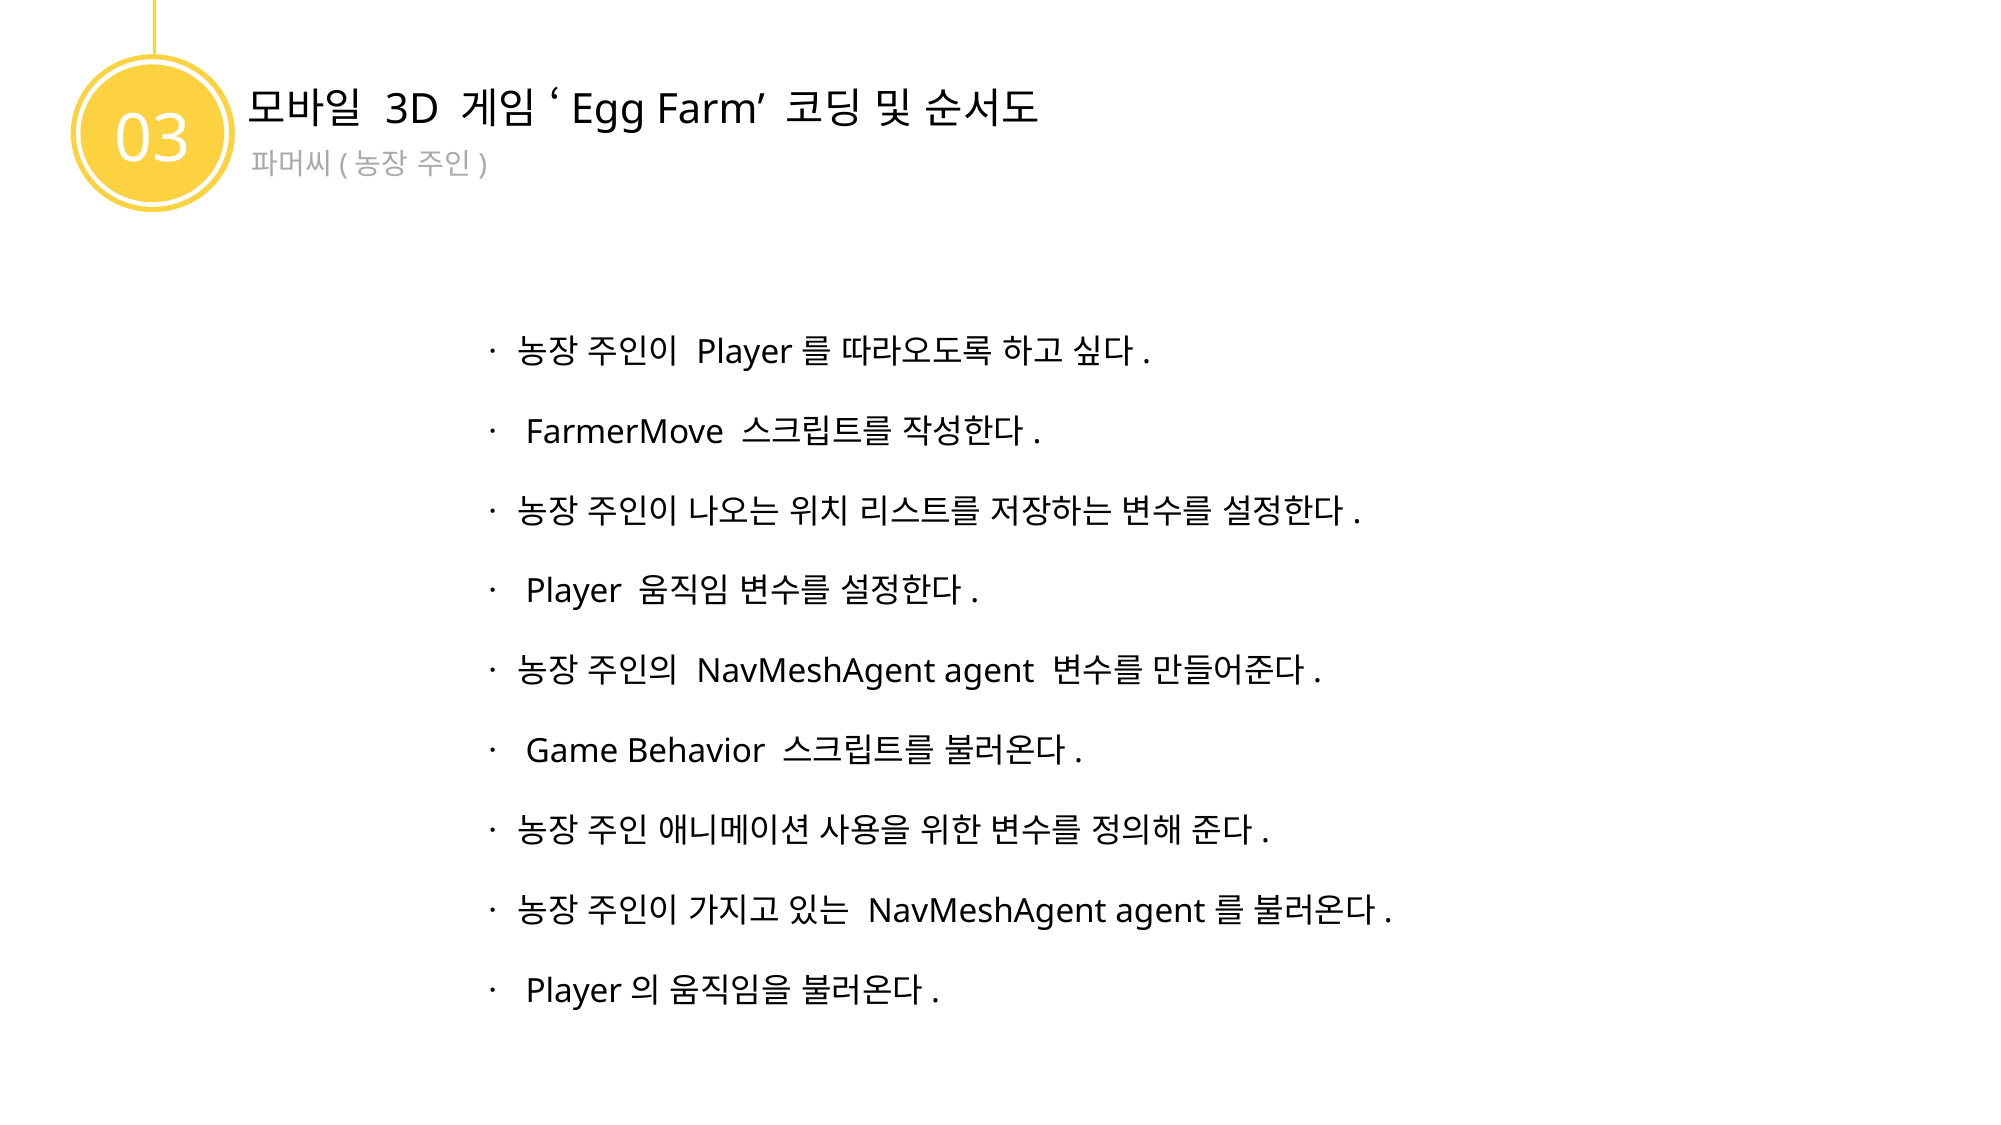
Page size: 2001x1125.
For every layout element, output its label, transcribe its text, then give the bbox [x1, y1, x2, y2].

text_box [93, 182, 212, 208]
text_box [100, 182, 205, 204]
text_box [87, 182, 219, 214]
text_box [69, 89, 83, 177]
text_box [79, 111, 83, 155]
text_box 03 [83, 86, 223, 182]
text_box ㆍ 농장 주인이 Player를 따라오도록 하고 싶다. ㆍ FarmerMove 스크립트를 작성한다. ㆍ 농장 주인이 나오는 위치 리스트를 저장하는 변수를 설정한다. ㆍ Player 움직임 변수를 설정한다. ㆍ 농장 주인의 NavMeshAgent agent 변수를 만들어준다. ㆍ Game Behavior 스크립트를 불러온다. ㆍ 농장 주인 애니메이션 사용을 위한 변수를 정의해 준다. ㆍ 농장 주인이 가지고 있는 NavMeshAgent agent를 불러온다. ㆍ Player의 움직임을 불러온다. [463, 282, 1629, 1017]
text_box 모바일 3D 게임 ‘Egg Farm’ 코딩 및 순서도 [233, 74, 1255, 139]
text_box [92, 58, 213, 86]
text_box [223, 90, 236, 176]
text_box [223, 101, 231, 165]
text_box 파머씨(농장 주인) [236, 137, 939, 188]
text_box [98, 63, 207, 86]
text_box [74, 99, 83, 167]
text_box [85, 53, 220, 86]
